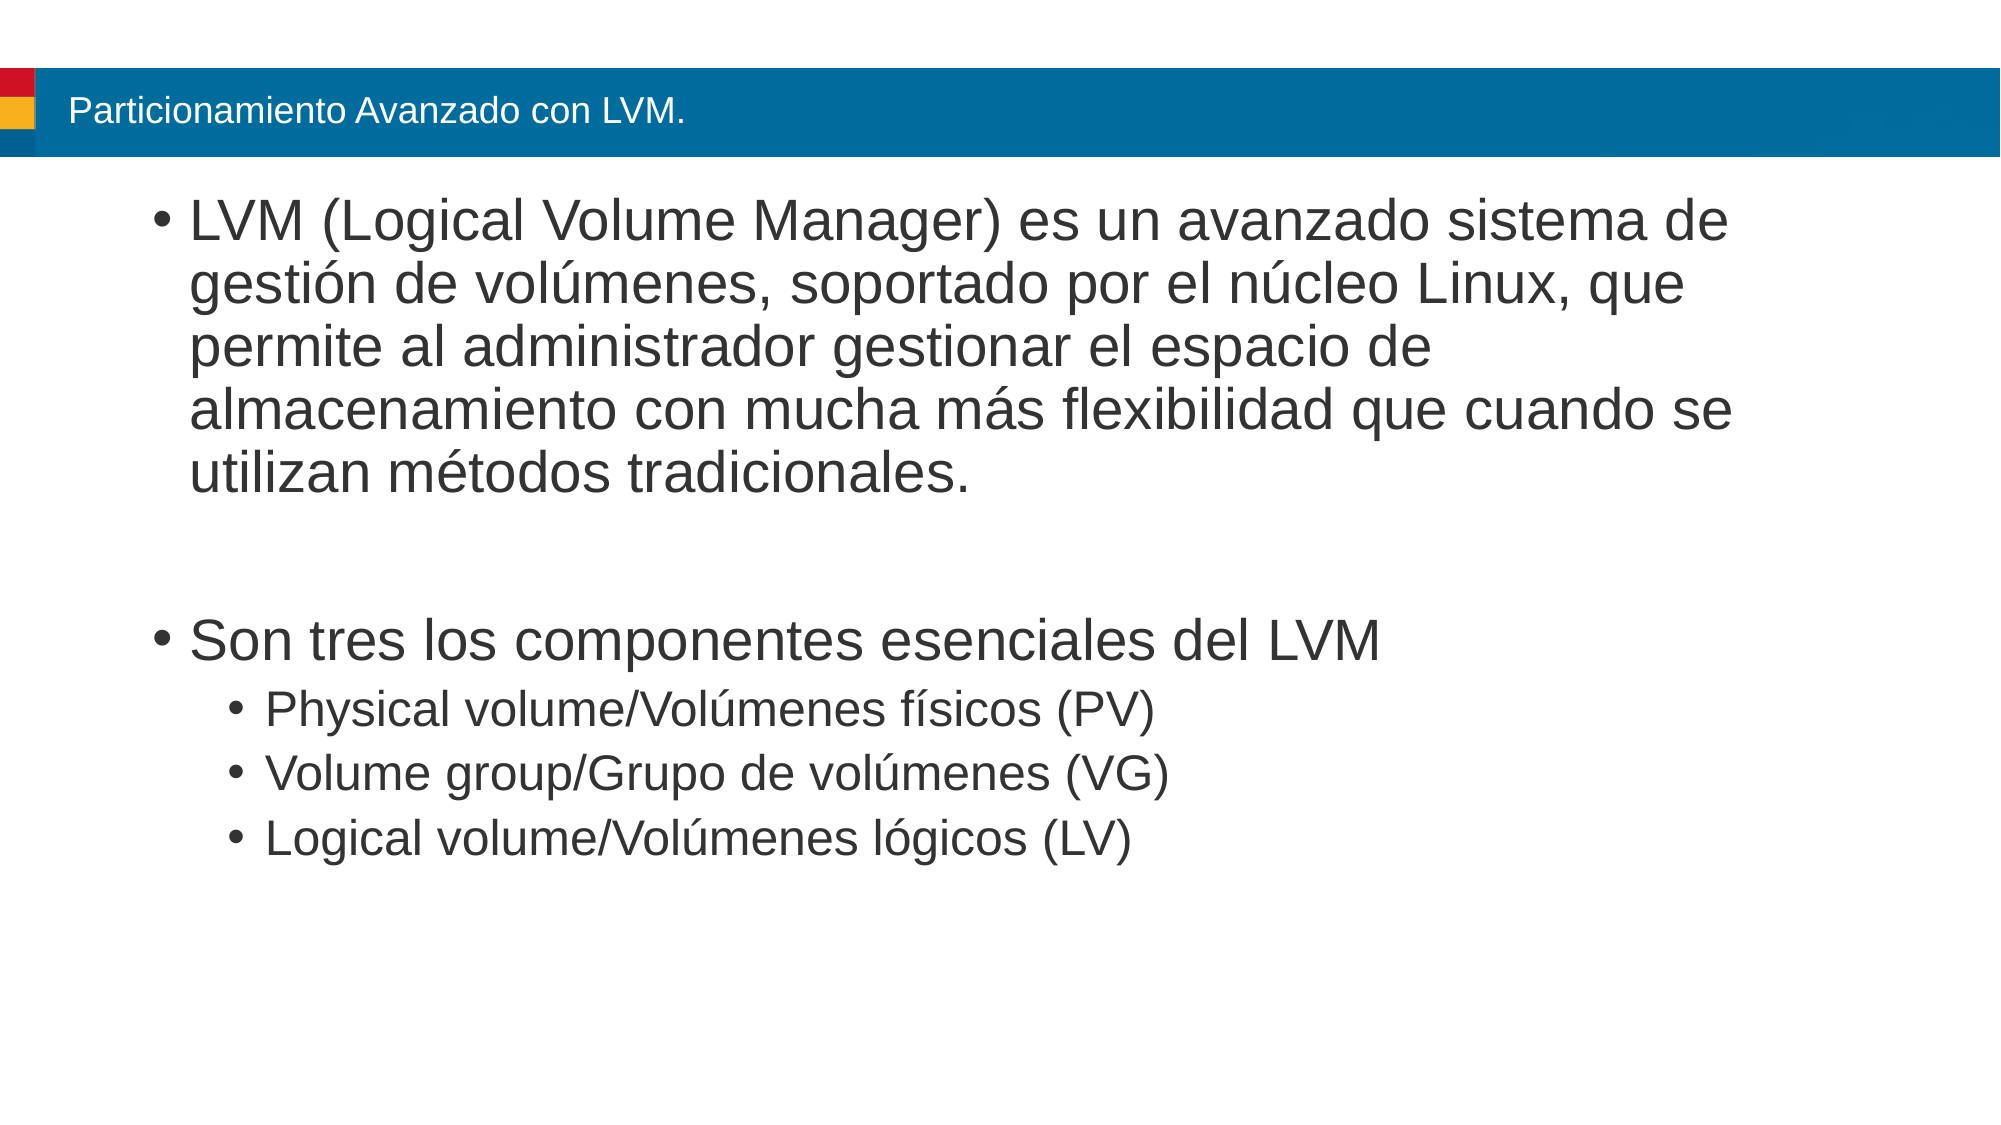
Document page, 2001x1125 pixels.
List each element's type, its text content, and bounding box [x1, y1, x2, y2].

list LVM (Logical Volume Manager) es un avanzado sistema de gestión de volúmenes, soportado por el núcleo Linux, que permite al administrador gestionar el espacio de almacenamiento con mucha más flexibilidad que cuando se utilizan métodos tradicionales. Son tres los componentes esenciales del LVM Physical volume/Volúmenes físicos (PV) Volume group/Grupo de volúmenes (VG) Logical volume/Volúmenes lógicos (LV) [137, 182, 1863, 1014]
title Particionamiento Avanzado con LVM. [53, 78, 1596, 145]
picture [0, 68, 35, 129]
